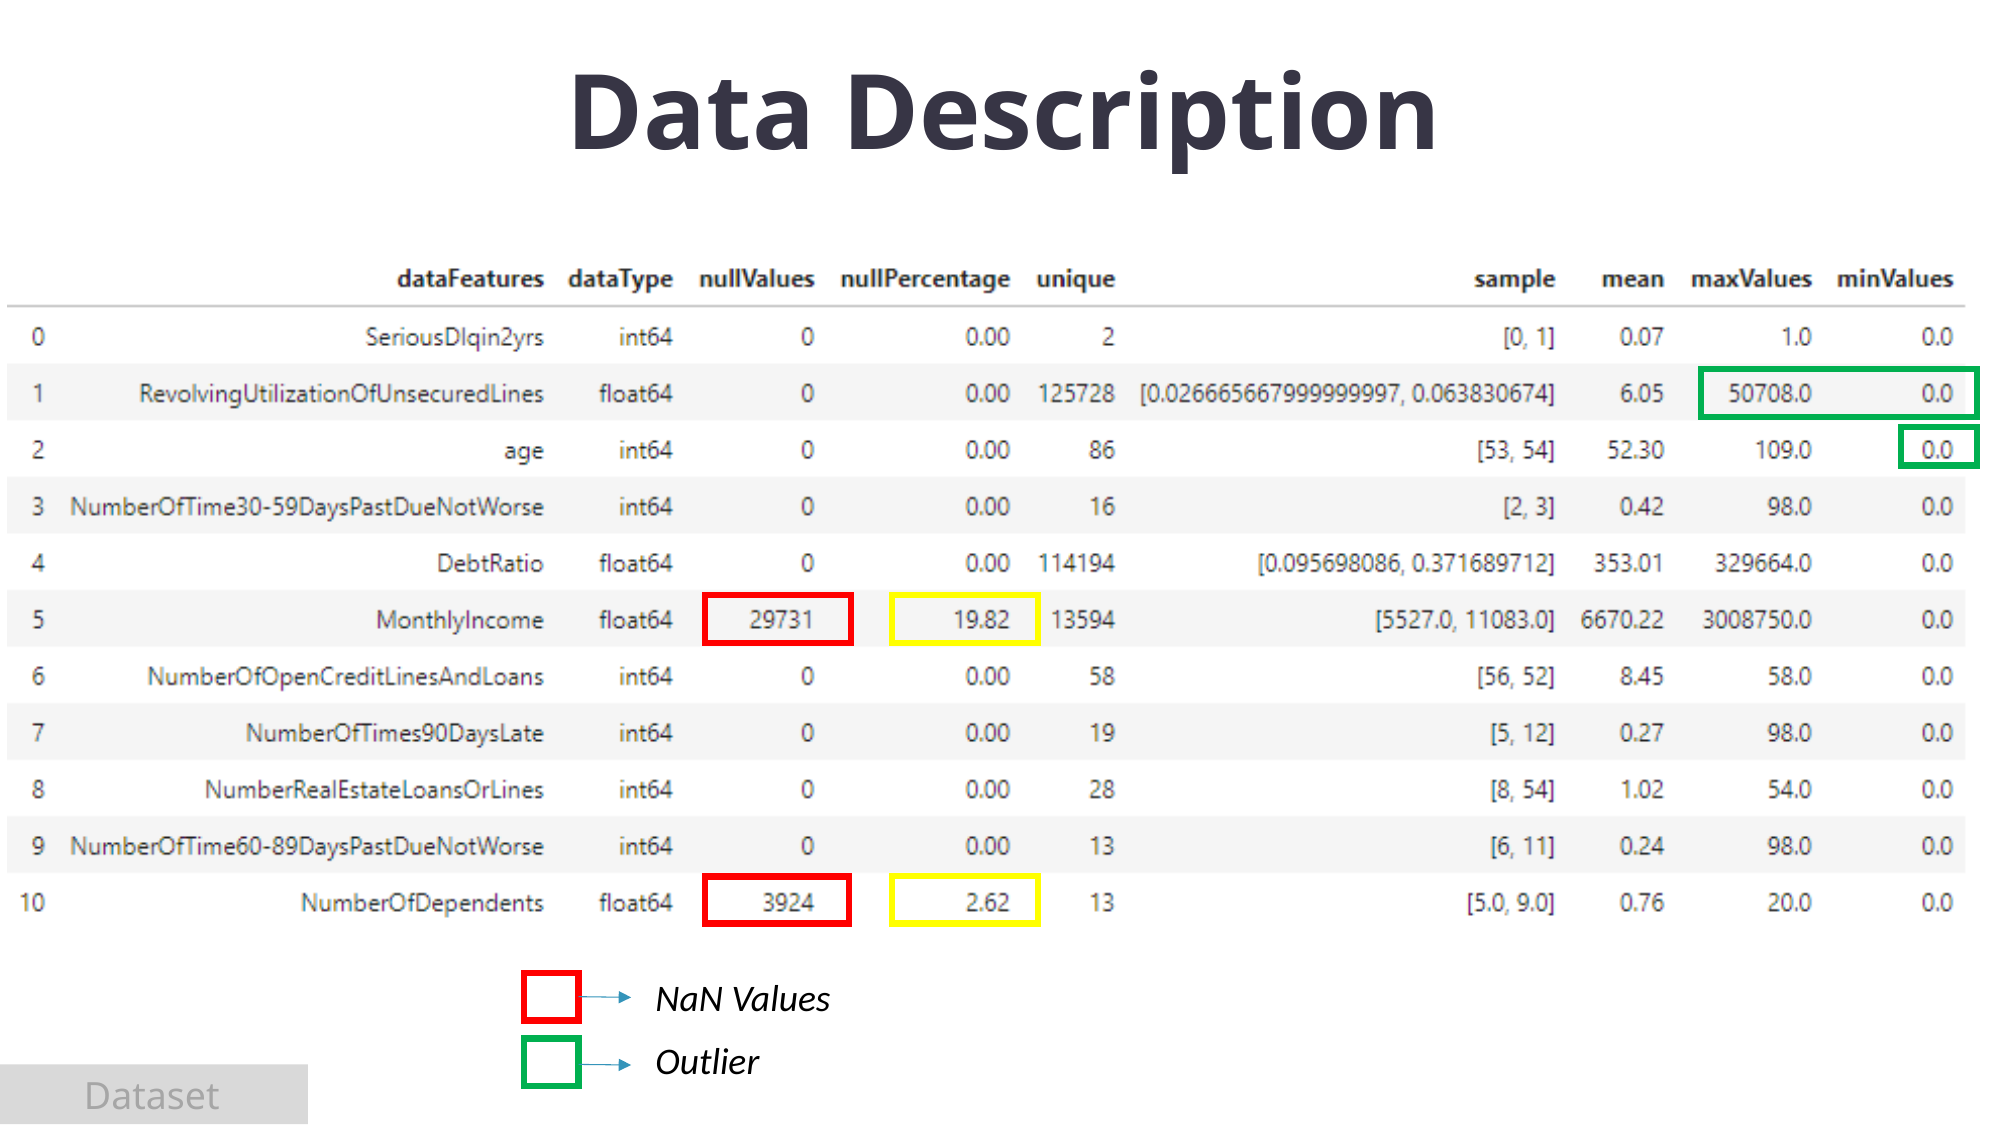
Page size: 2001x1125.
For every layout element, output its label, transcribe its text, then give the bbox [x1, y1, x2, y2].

text_box Outlier [640, 1029, 884, 1090]
picture [7, 251, 2000, 934]
text_box Data Description [395, 37, 1613, 178]
text_box [523, 972, 580, 1022]
text_box NaN Values [640, 966, 884, 1027]
text_box [523, 1037, 580, 1087]
text_box Dataset [0, 1064, 308, 1125]
